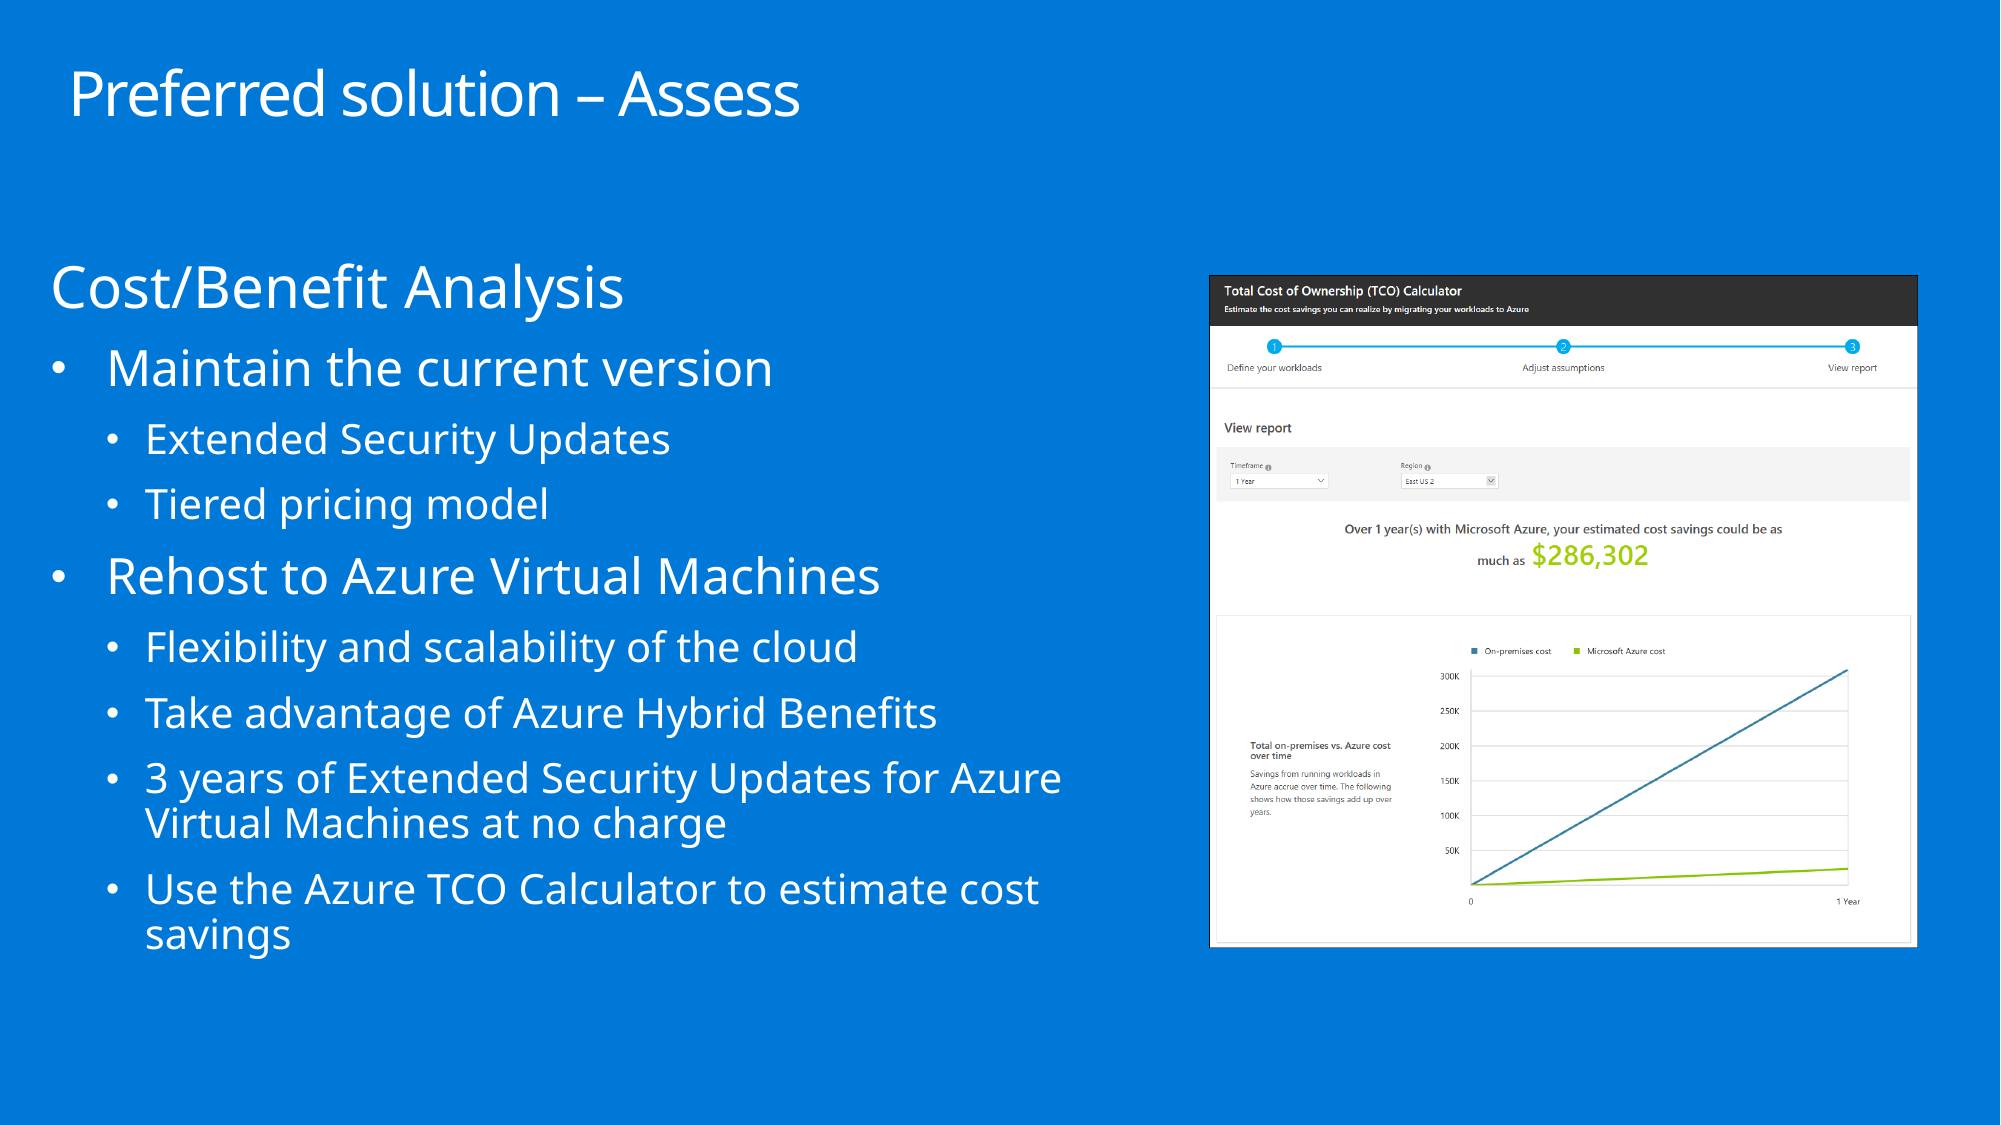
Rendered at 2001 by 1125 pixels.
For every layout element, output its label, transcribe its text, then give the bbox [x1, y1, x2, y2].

picture [1209, 275, 1918, 948]
list Cost/Benefit Analysis Maintain the current version Extended Security Updates Tiered pricing model Rehost to Azure Virtual Machines Flexibility and scalability of the cloud Take advantage of Azure Hybrid Benefits 3 years of Extended Security Updates for Azure Virtual Machines at no charge Use the Azure TCO Calculator to estimate cost savings [26, 242, 1158, 1102]
title Preferred solution – Assess [44, 47, 1957, 196]
